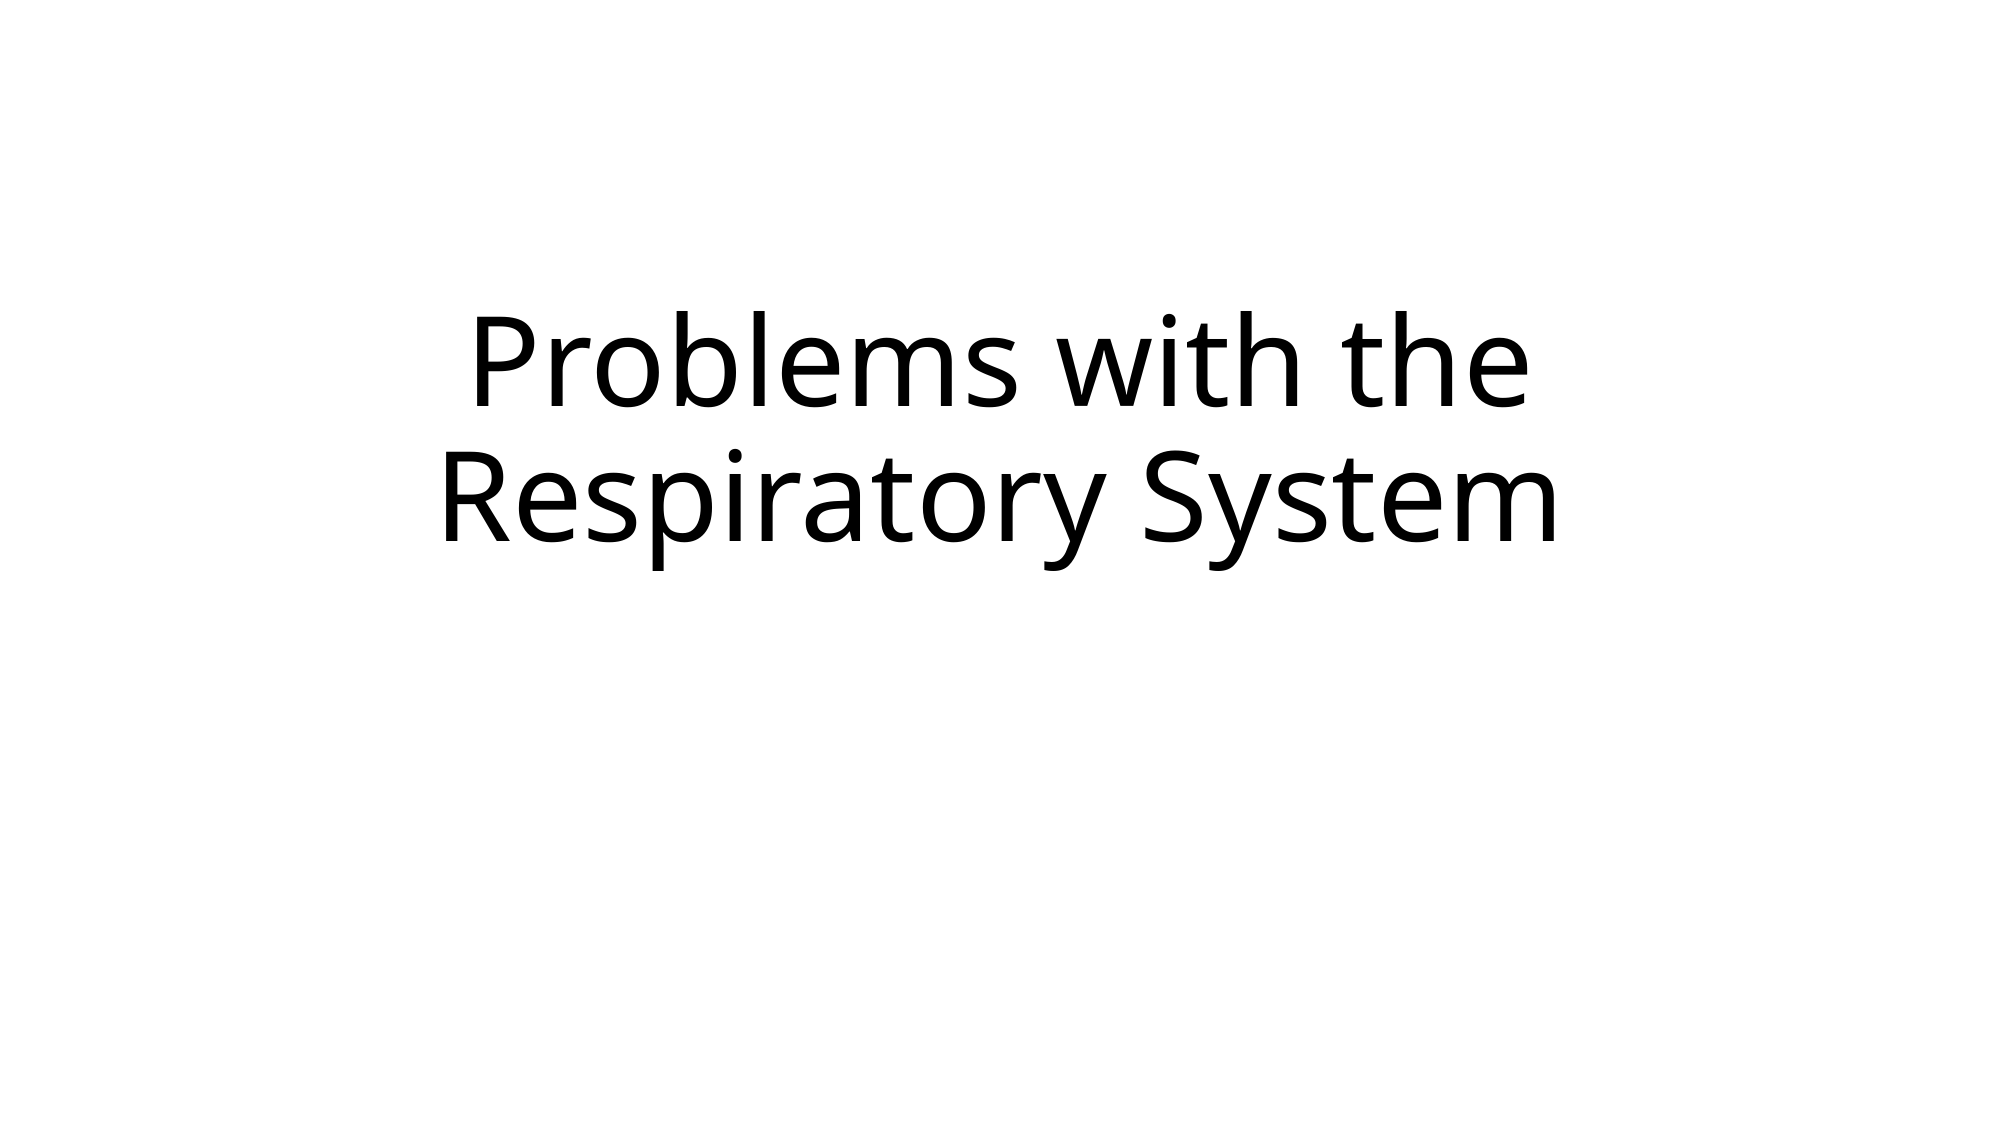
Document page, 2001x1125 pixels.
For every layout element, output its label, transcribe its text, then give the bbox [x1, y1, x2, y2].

title Problems with the Respiratory System [249, 184, 1750, 576]
